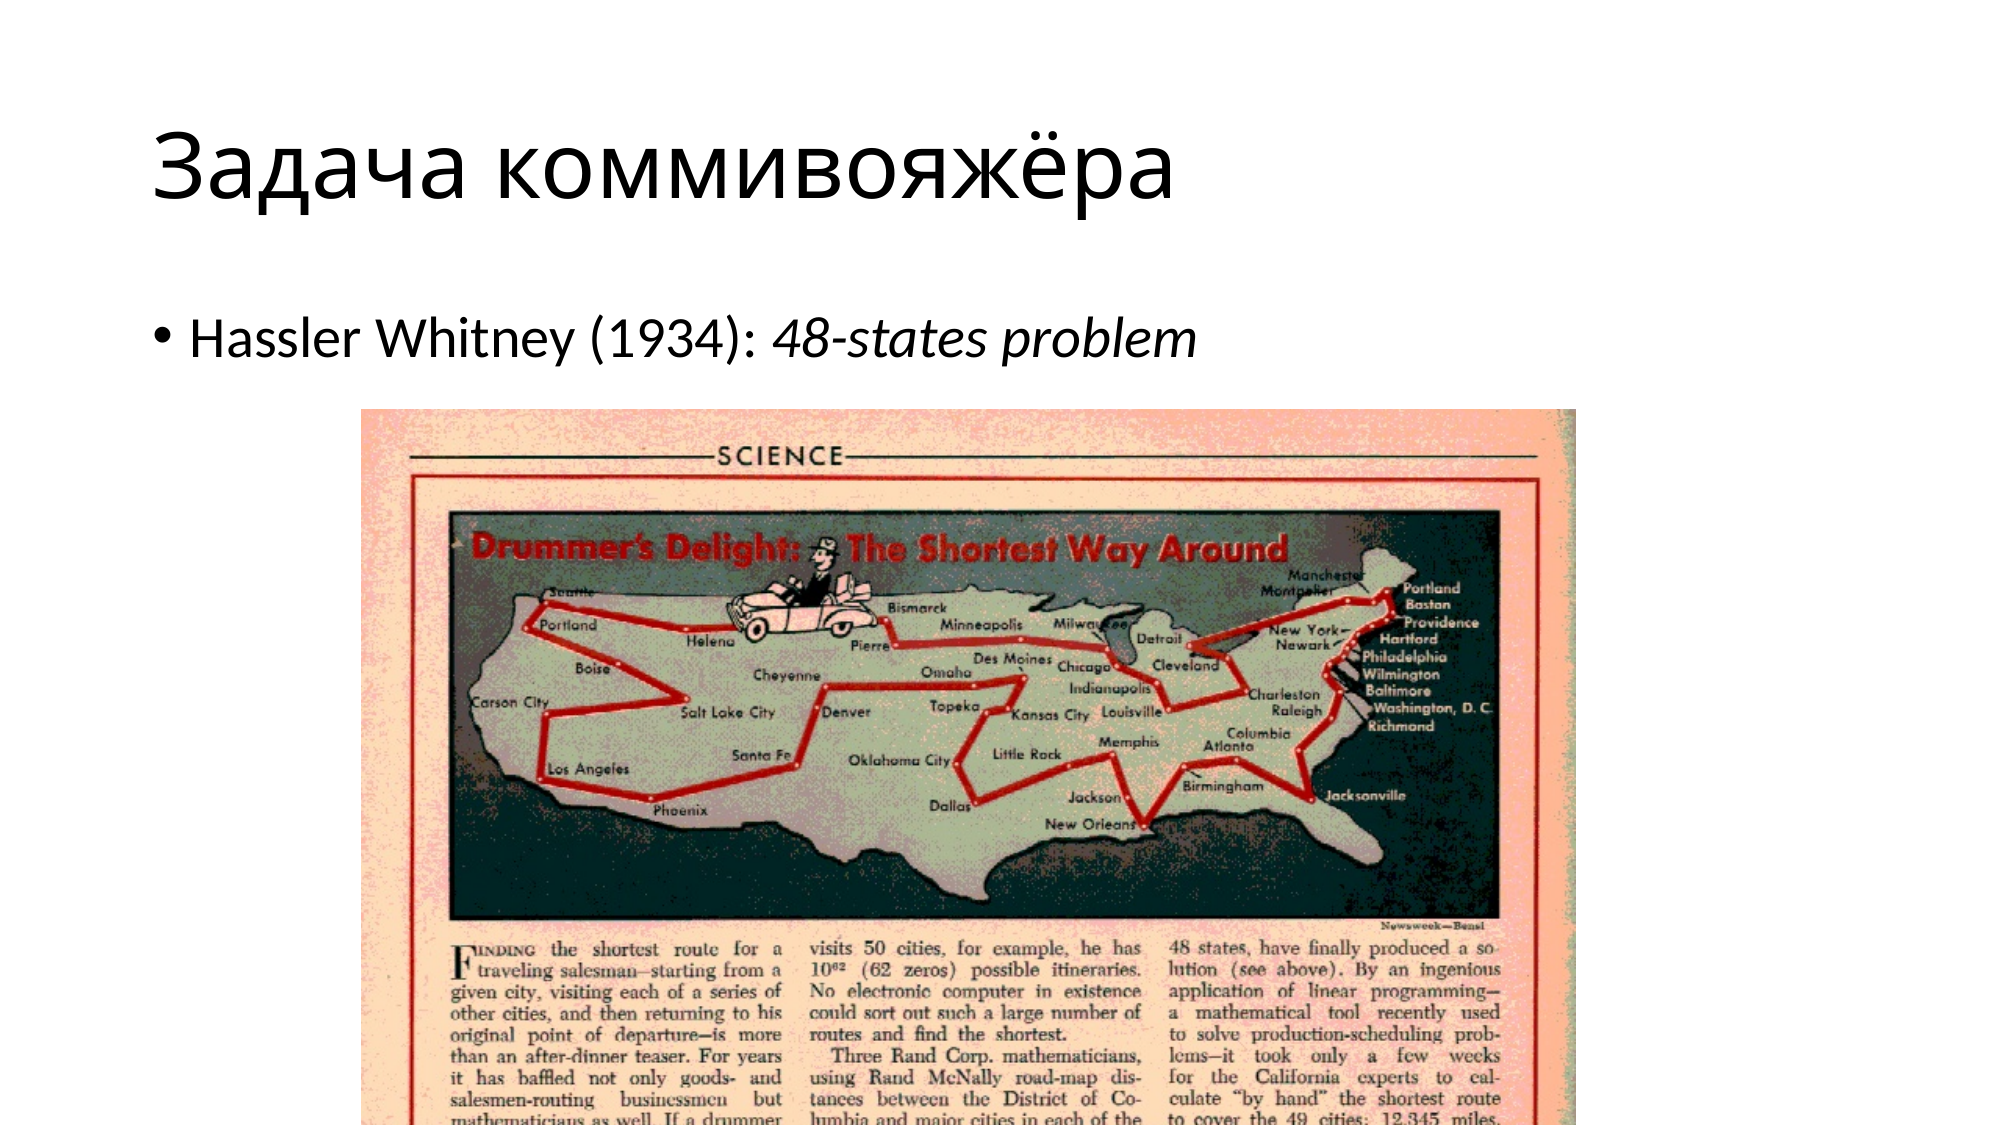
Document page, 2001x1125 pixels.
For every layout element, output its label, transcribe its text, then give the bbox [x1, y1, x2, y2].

title Задача коммивояжёра [137, 59, 1863, 278]
picture [361, 409, 1576, 1125]
list Hassler Whitney (1934): 48-states problem [137, 299, 1863, 1014]
